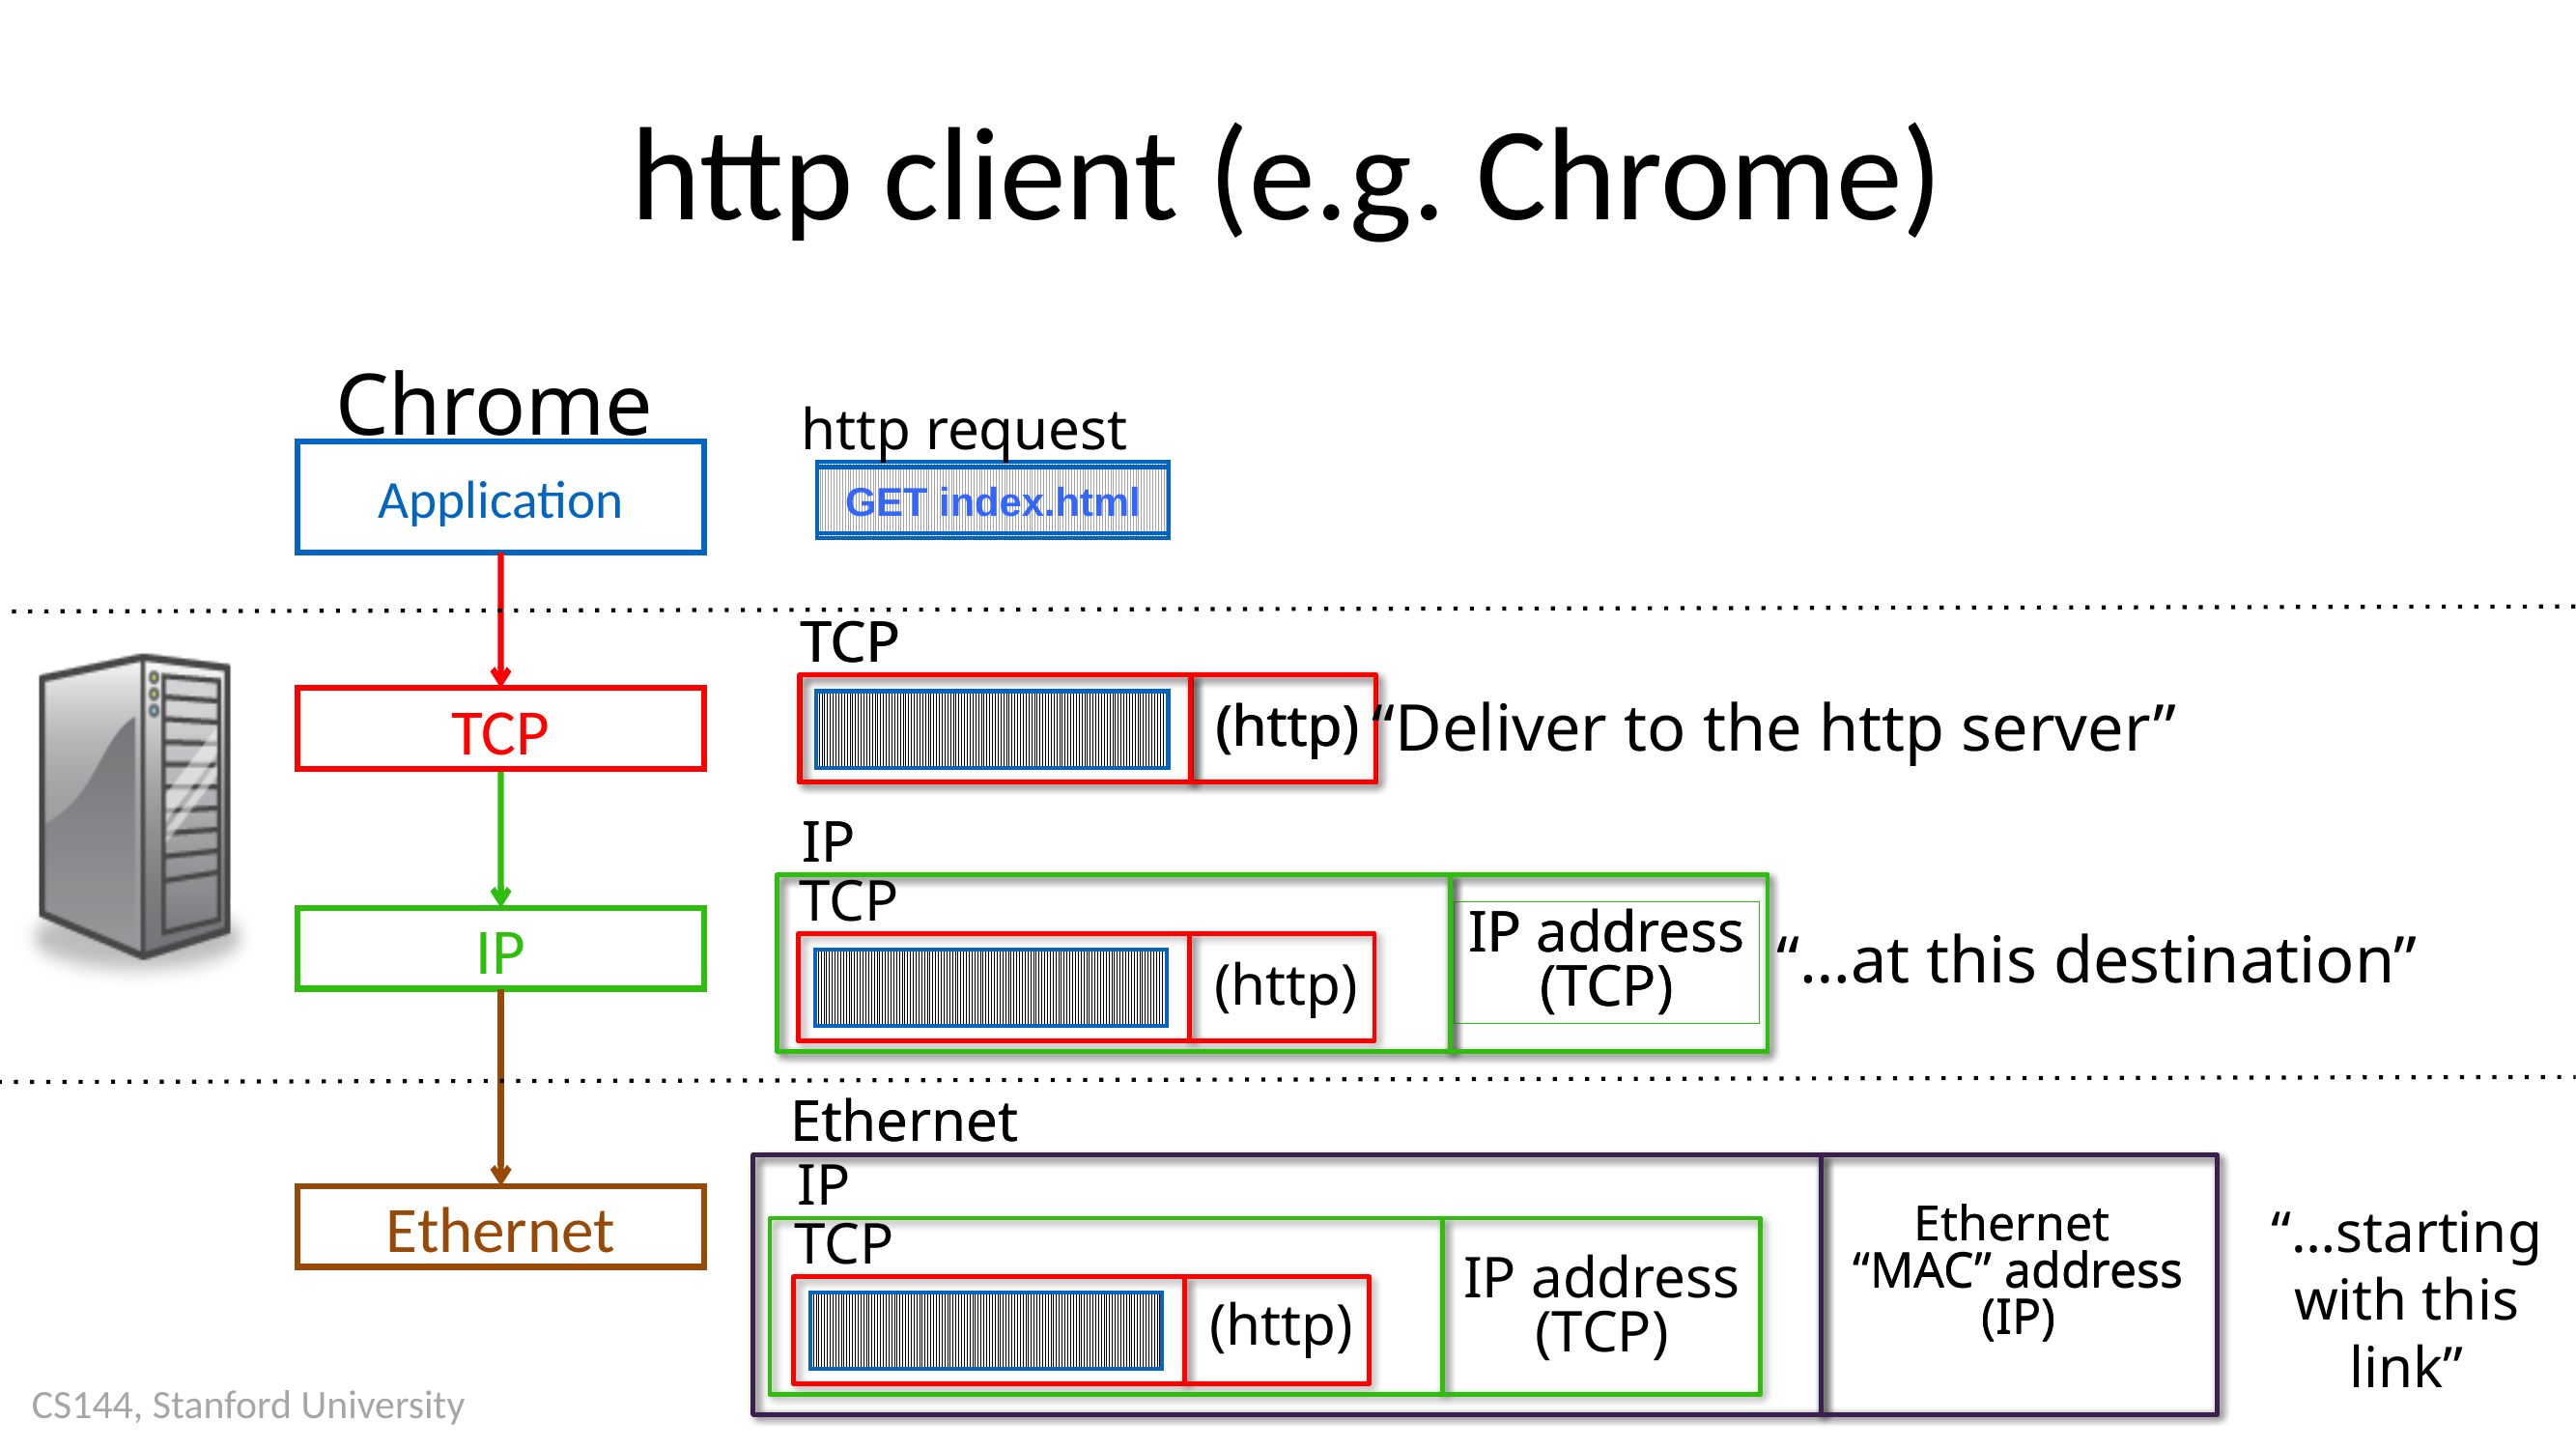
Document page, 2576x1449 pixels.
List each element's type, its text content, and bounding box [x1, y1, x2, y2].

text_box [752, 1091, 2218, 1415]
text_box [297, 620, 705, 770]
text_box GET index.html [817, 467, 1169, 533]
text_box “…starting with this link” [2227, 1189, 2576, 1406]
text_box http request [786, 385, 1143, 469]
text_box IP [297, 907, 704, 989]
text_box “Deliver to the http server” [1385, 678, 2193, 771]
title http client (e.g. Chrome) [250, 38, 2325, 297]
text_box Ethernet [297, 1185, 704, 1267]
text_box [0, 1076, 2576, 1083]
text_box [297, 552, 705, 601]
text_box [777, 798, 1769, 1052]
text_box Chrome [321, 343, 668, 460]
picture [0, 647, 270, 989]
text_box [783, 620, 1376, 783]
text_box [0, 606, 2576, 612]
text_box [1143, 462, 1169, 467]
text_box Application [297, 441, 705, 548]
text_box “…at this destination” [1778, 911, 2433, 1003]
text_box [817, 533, 1169, 539]
